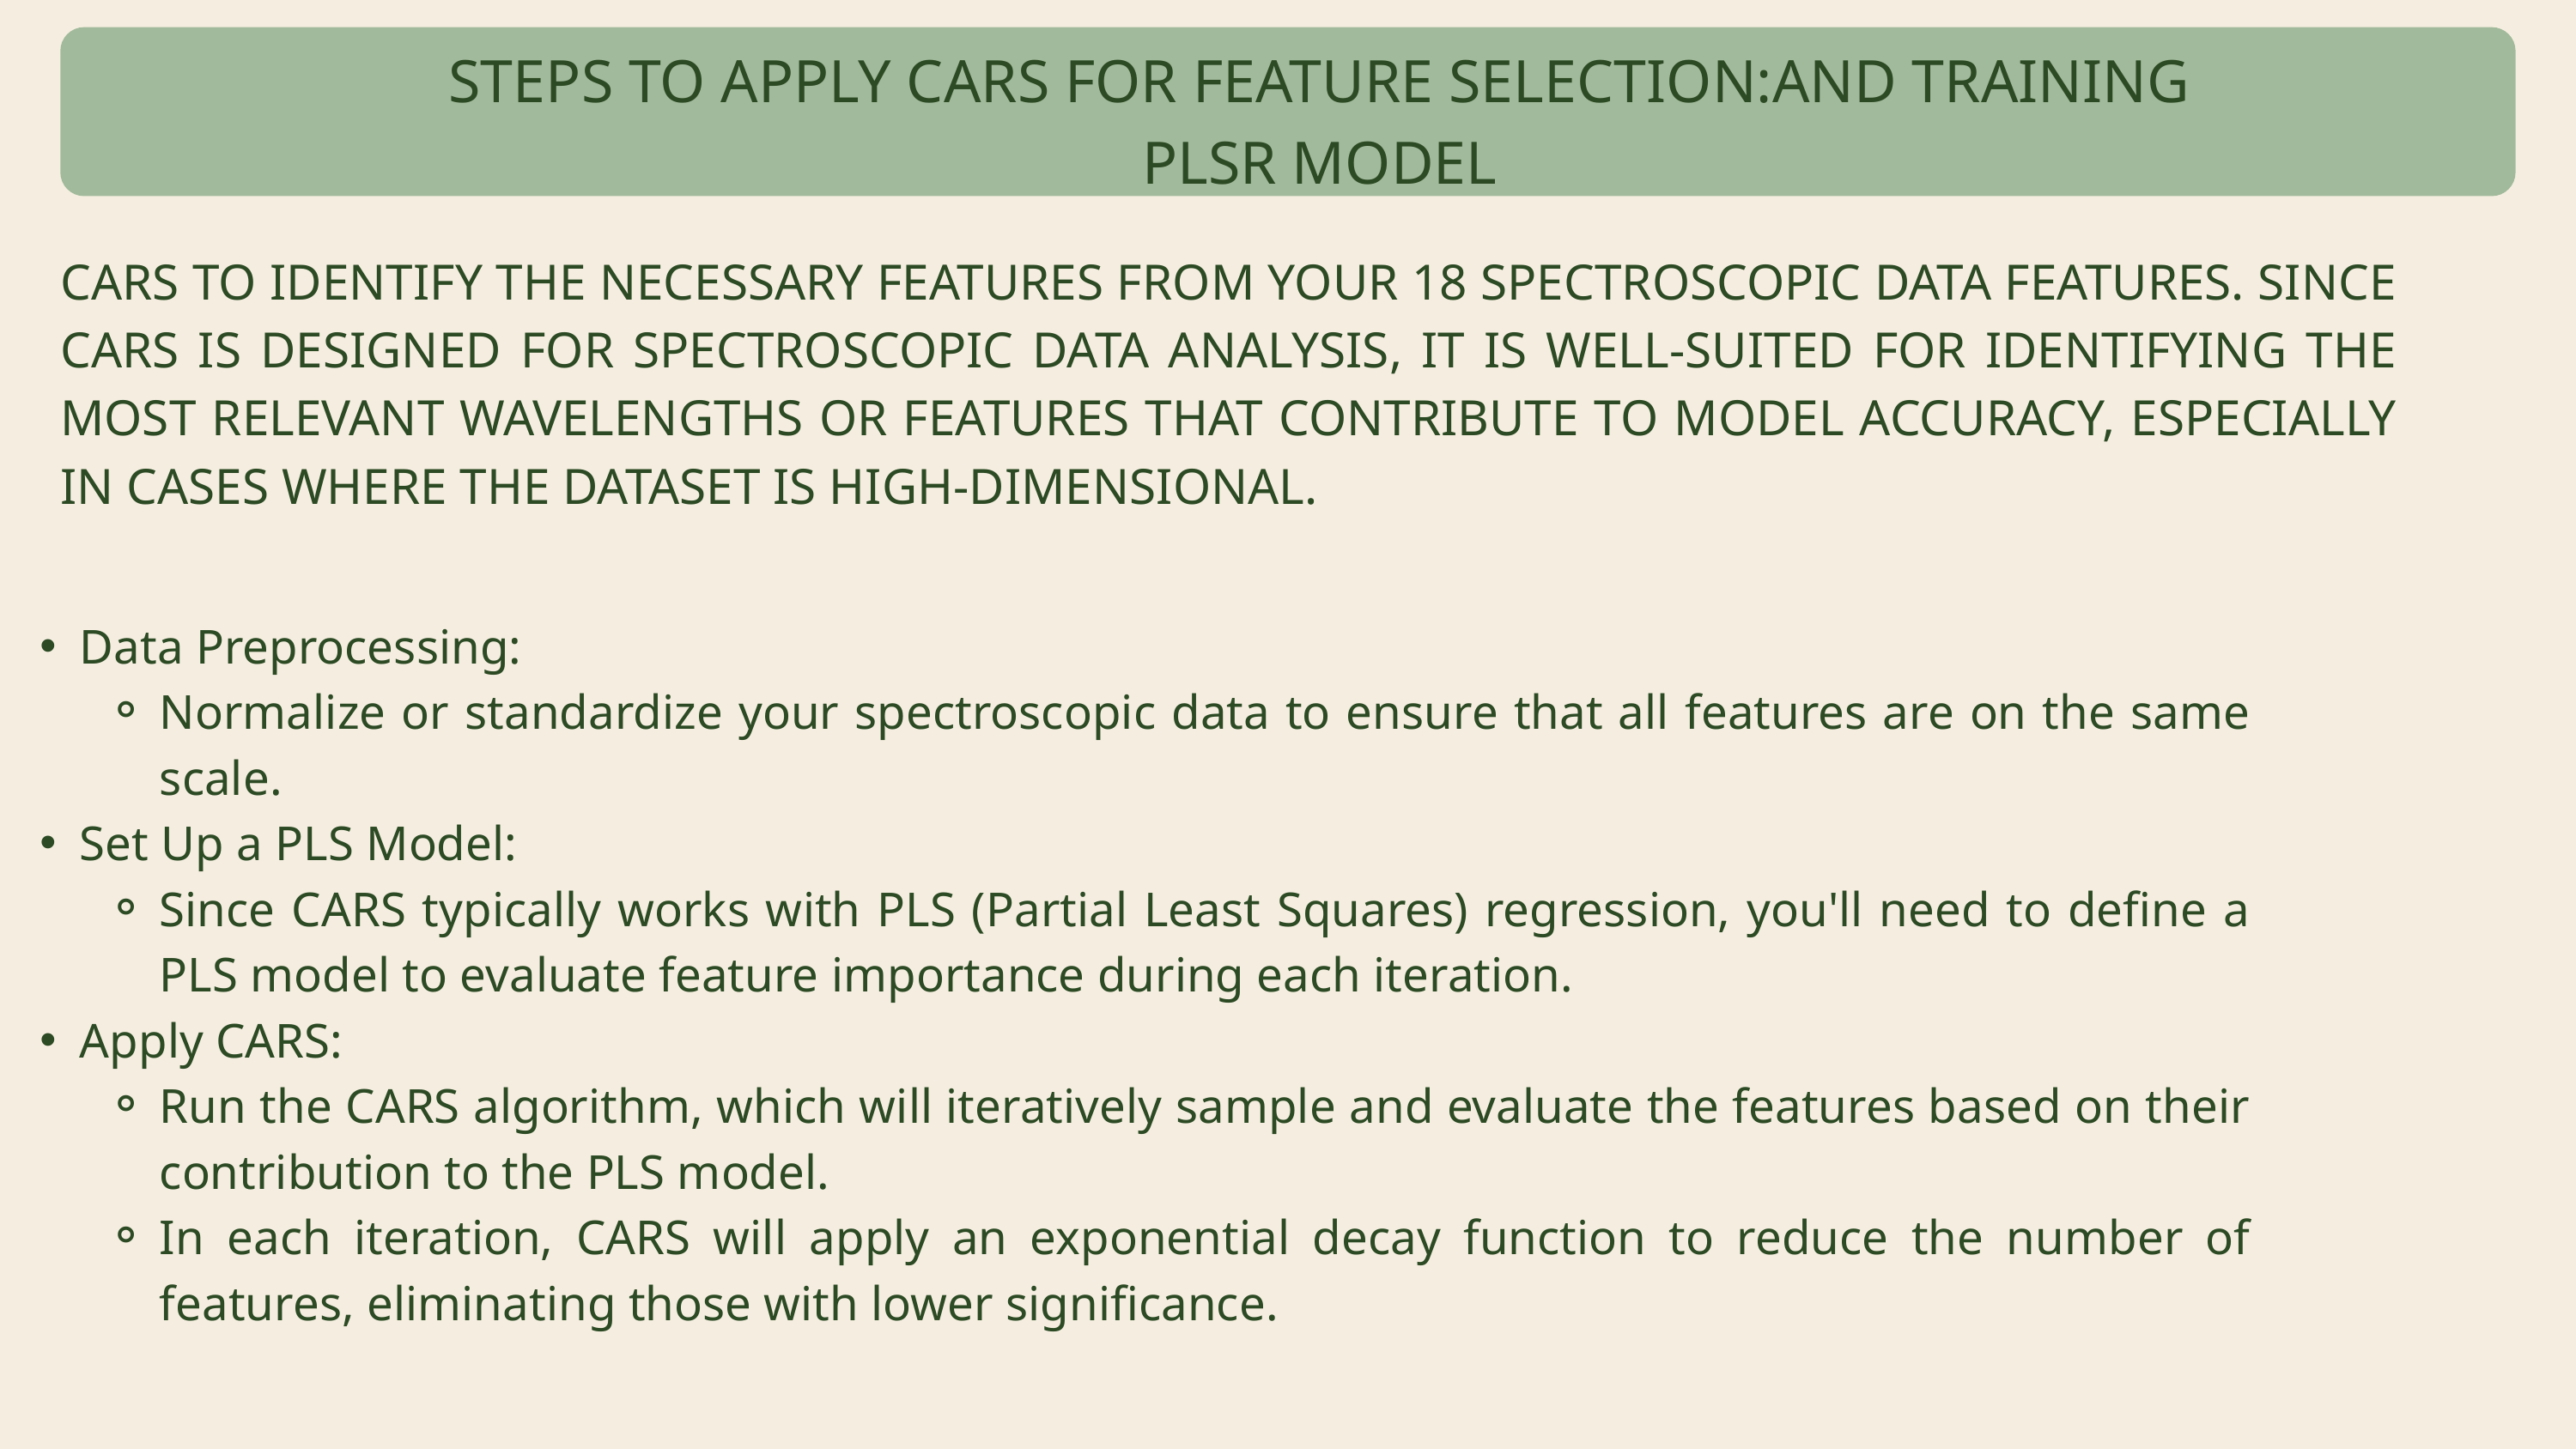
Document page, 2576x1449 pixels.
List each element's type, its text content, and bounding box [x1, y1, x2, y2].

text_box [60, 27, 2516, 197]
text_box Data Preprocessing: Normalize or standardize your spectroscopic data to ensure that all features are on the same scale. Set Up a PLS Model: Since CARS typically works with PLS (Partial Least Squares) regression, you'll need to define a PLS model to evaluate feature importance during each iteration. Apply CARS: Run the CARS algorithm, which will iteratively sample and evaluate the features based on their contribution to the PLS model. In each iteration, CARS will apply an exponential decay function to reduce the number of features, eliminating those with lower significance. [0, 607, 2254, 1396]
text_box CARS TO IDENTIFY THE NECESSARY FEATURES FROM YOUR 18 SPECTROSCOPIC DATA FEATURES. SINCE CARS IS DESIGNED FOR SPECTROSCOPIC DATA ANALYSIS, IT IS WELL-SUITED FOR IDENTIFYING THE MOST RELEVANT WAVELENGTHS OR FEATURES THAT CONTRIBUTE TO MODEL ACCURACY, ESPECIALLY IN CASES WHERE THE DATASET IS HIGH-DIMENSIONAL. [60, 241, 2397, 564]
